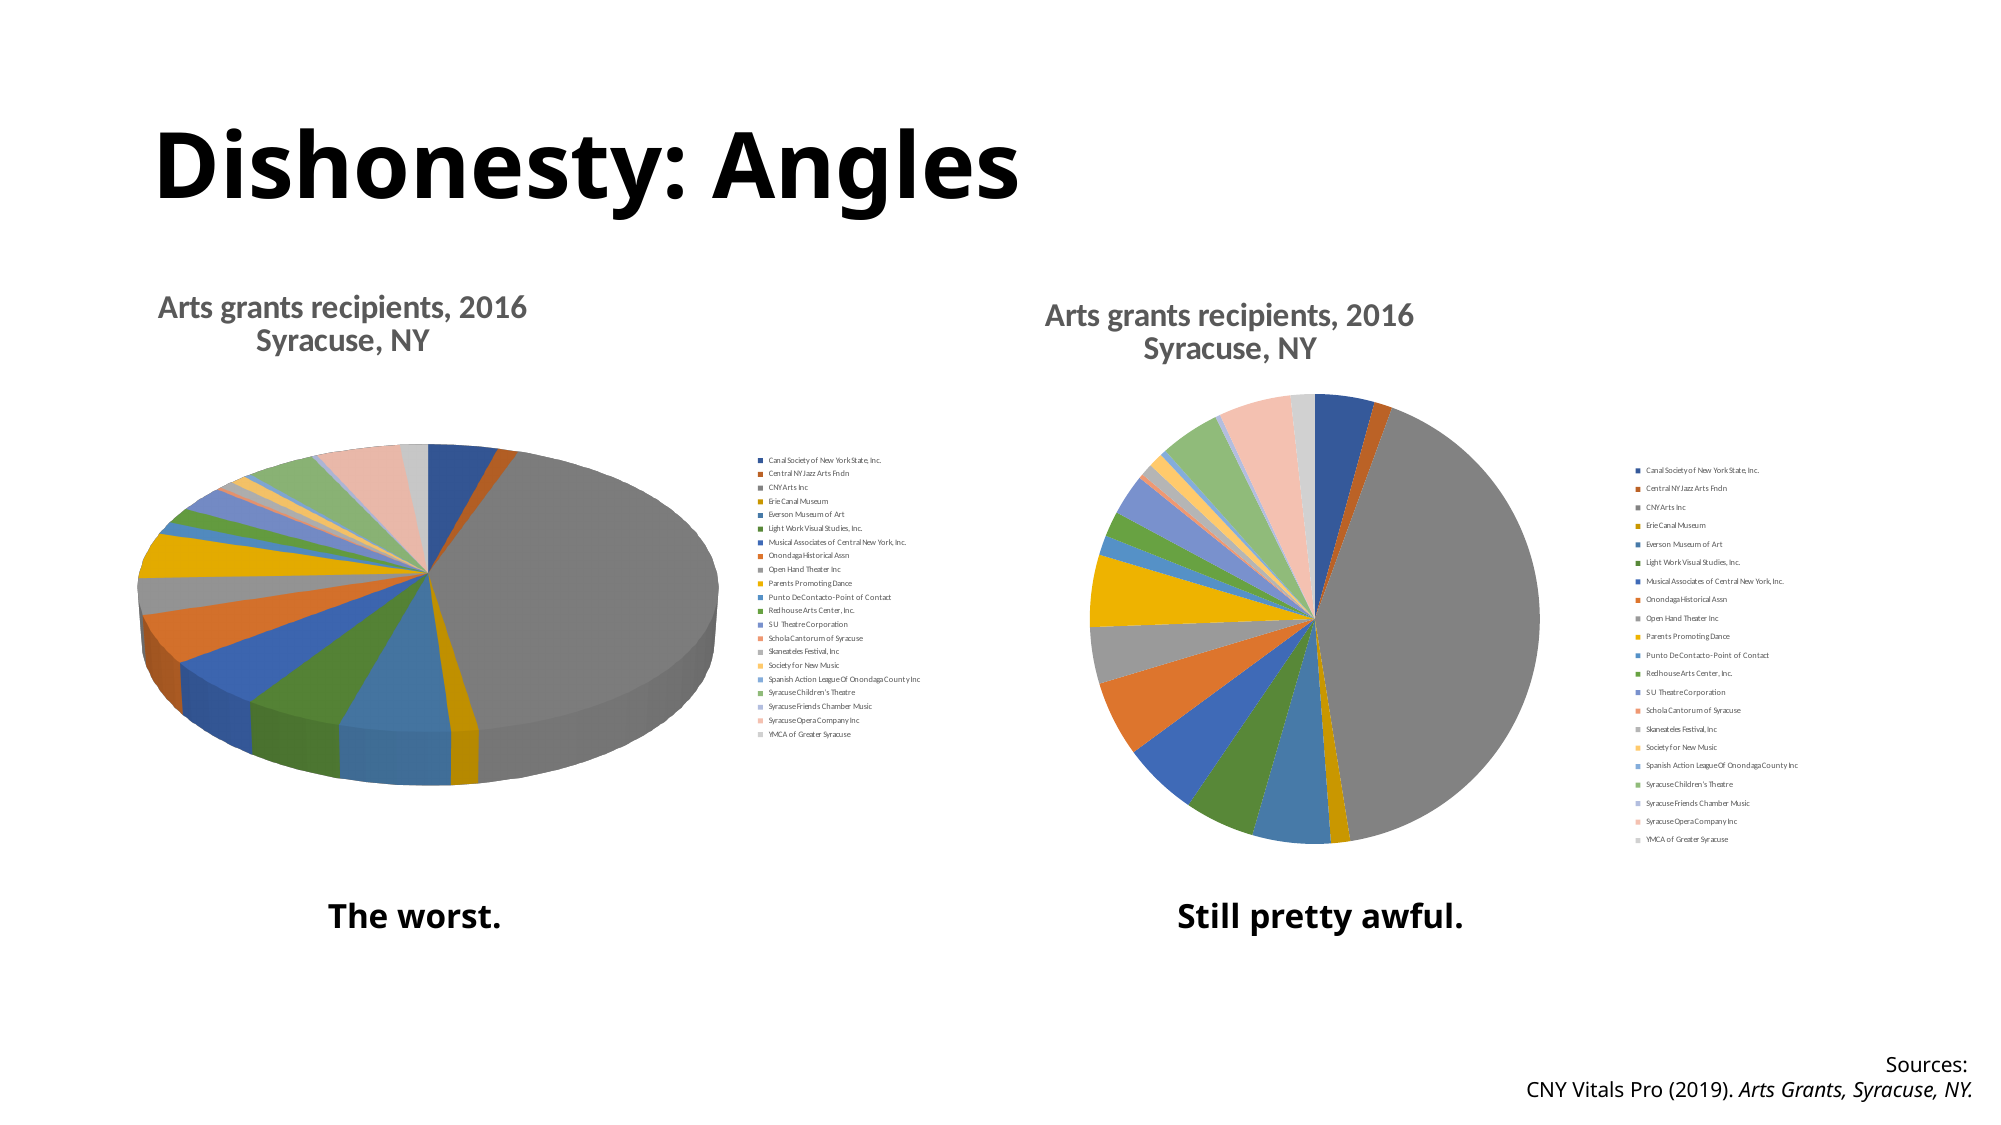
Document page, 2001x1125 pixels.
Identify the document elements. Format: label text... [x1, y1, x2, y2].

text_box The worst. [122, 888, 707, 943]
text_box Sources: CNY Vitals Pro (2019). Arts Grants, Syracuse, NY. [988, 1019, 1989, 1110]
chart [88, 269, 949, 856]
chart [975, 277, 1836, 856]
title Dishonesty: Angles [137, 59, 1863, 278]
text_box Still pretty awful. [1028, 888, 1613, 943]
